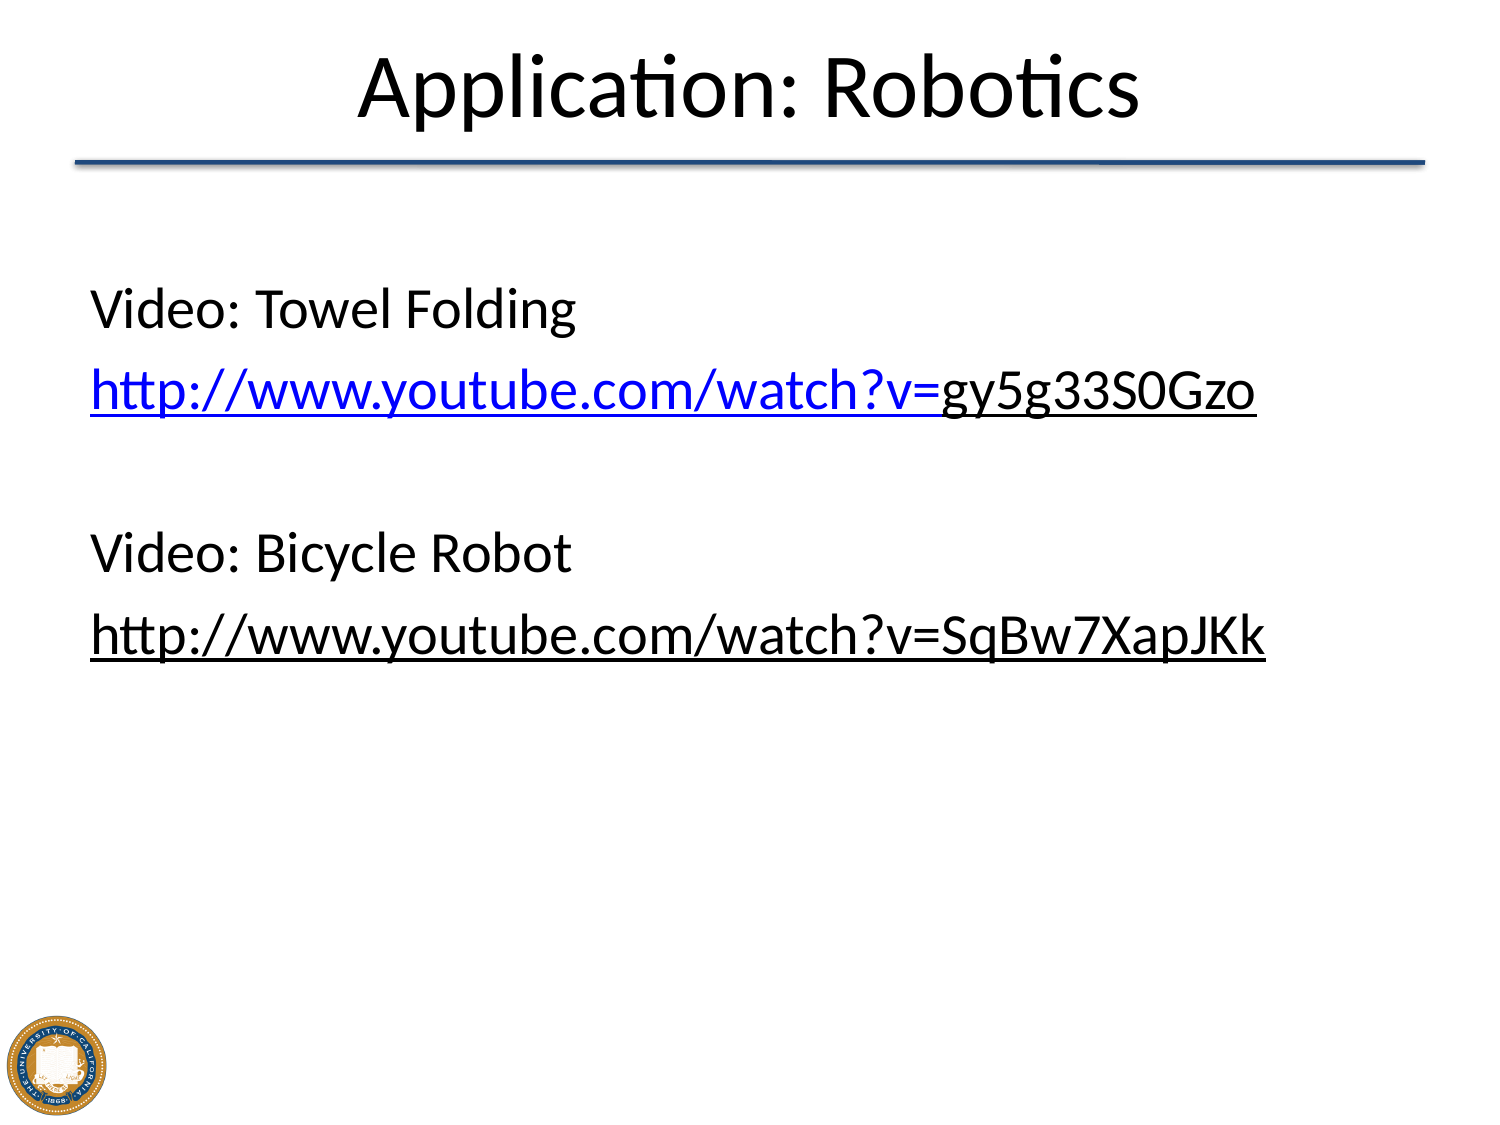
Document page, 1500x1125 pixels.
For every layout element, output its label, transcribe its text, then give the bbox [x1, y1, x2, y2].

text_box Application: Robotics [74, 0, 1425, 175]
list Video: Towel Folding http://www.youtube.com/watch?v=gy5g33S0Gzo Video: Bicycle Robot http://www.youtube.com/watch?v=SqBw7XapJKk [75, 262, 1438, 1005]
picture [6, 1015, 107, 1116]
